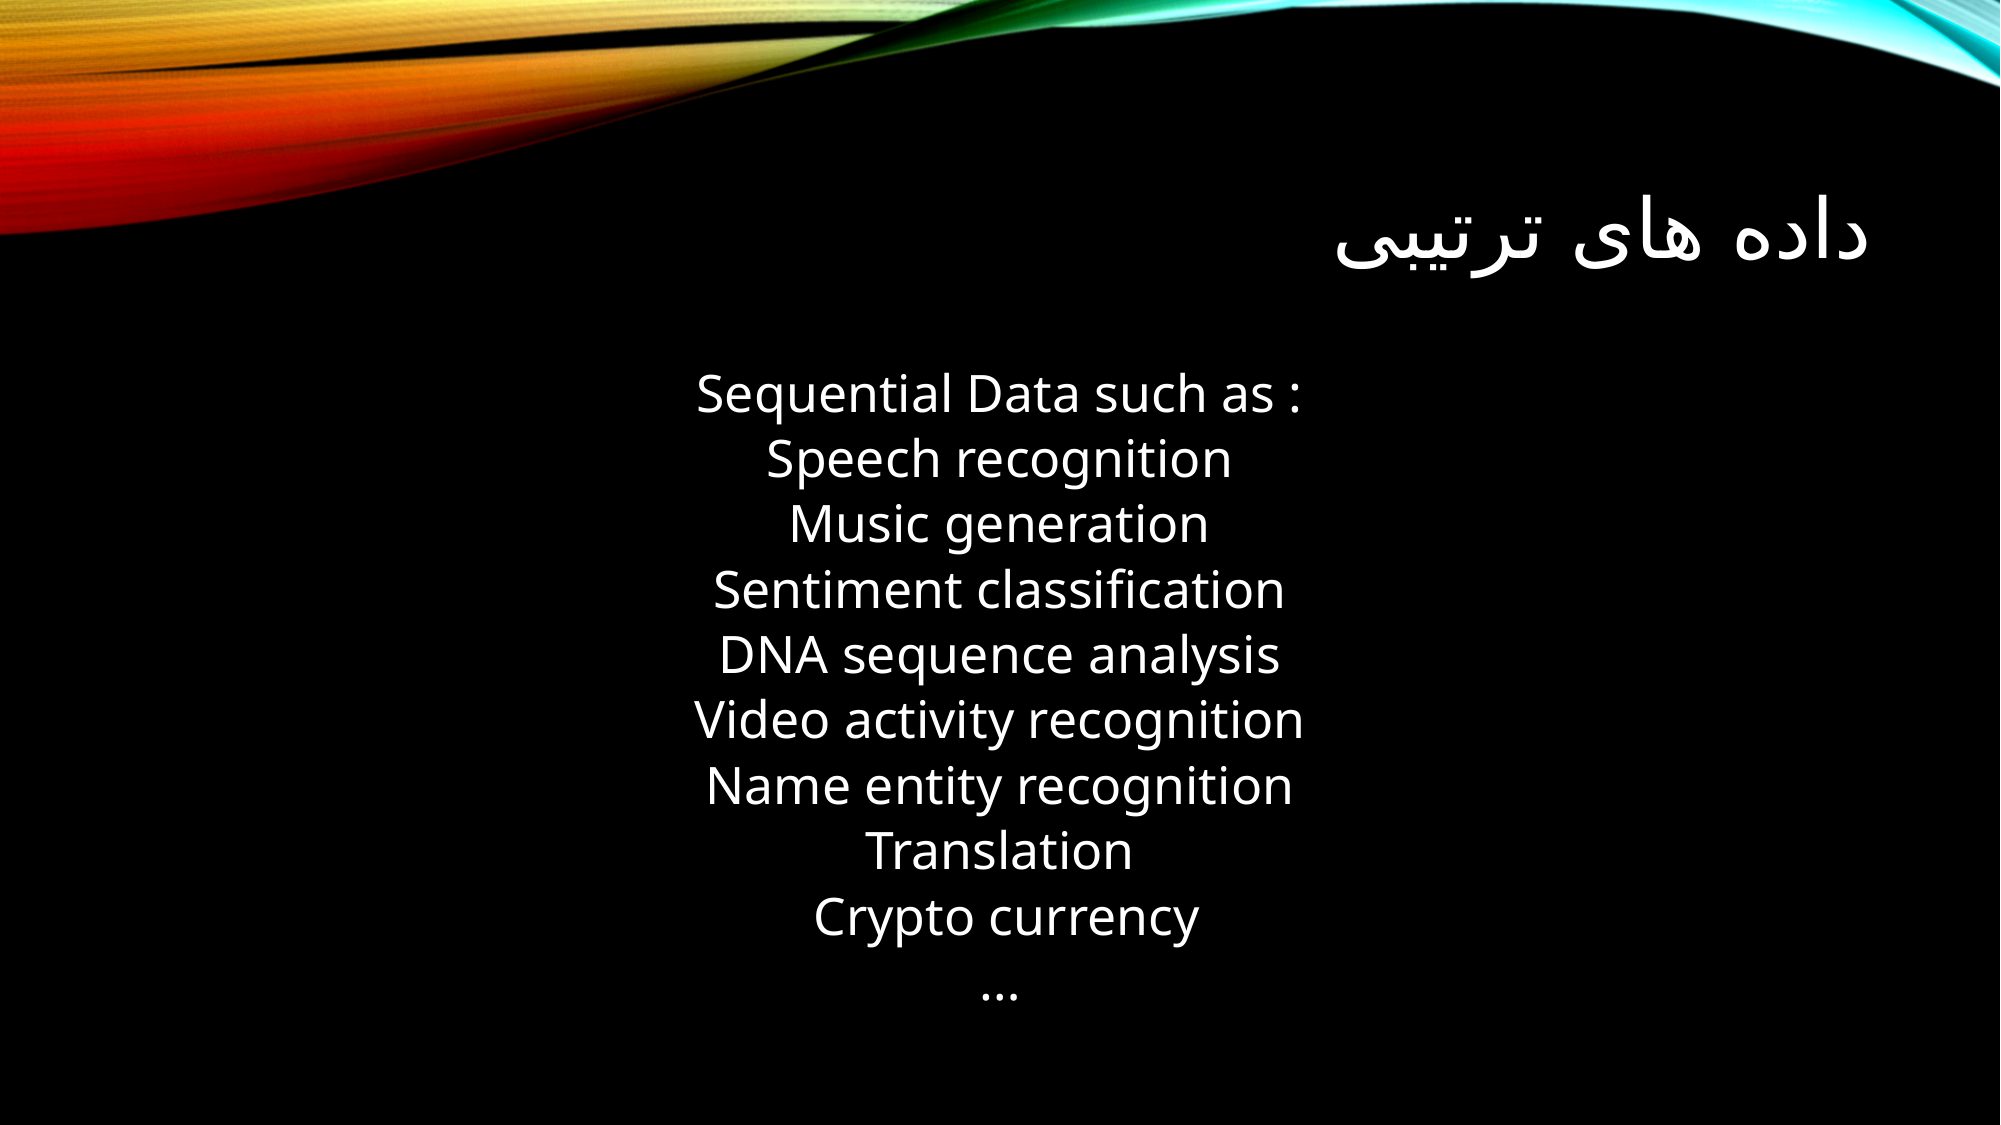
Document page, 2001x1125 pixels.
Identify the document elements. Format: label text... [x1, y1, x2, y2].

picture [0, 0, 2000, 237]
list Sequential Data such as : Speech recognition Music generation Sentiment classification DNA sequence analysis Video activity recognition Name entity recognition Translation Crypto currency … [112, 360, 1888, 1021]
title داده های ترتیبی [66, 125, 1888, 338]
